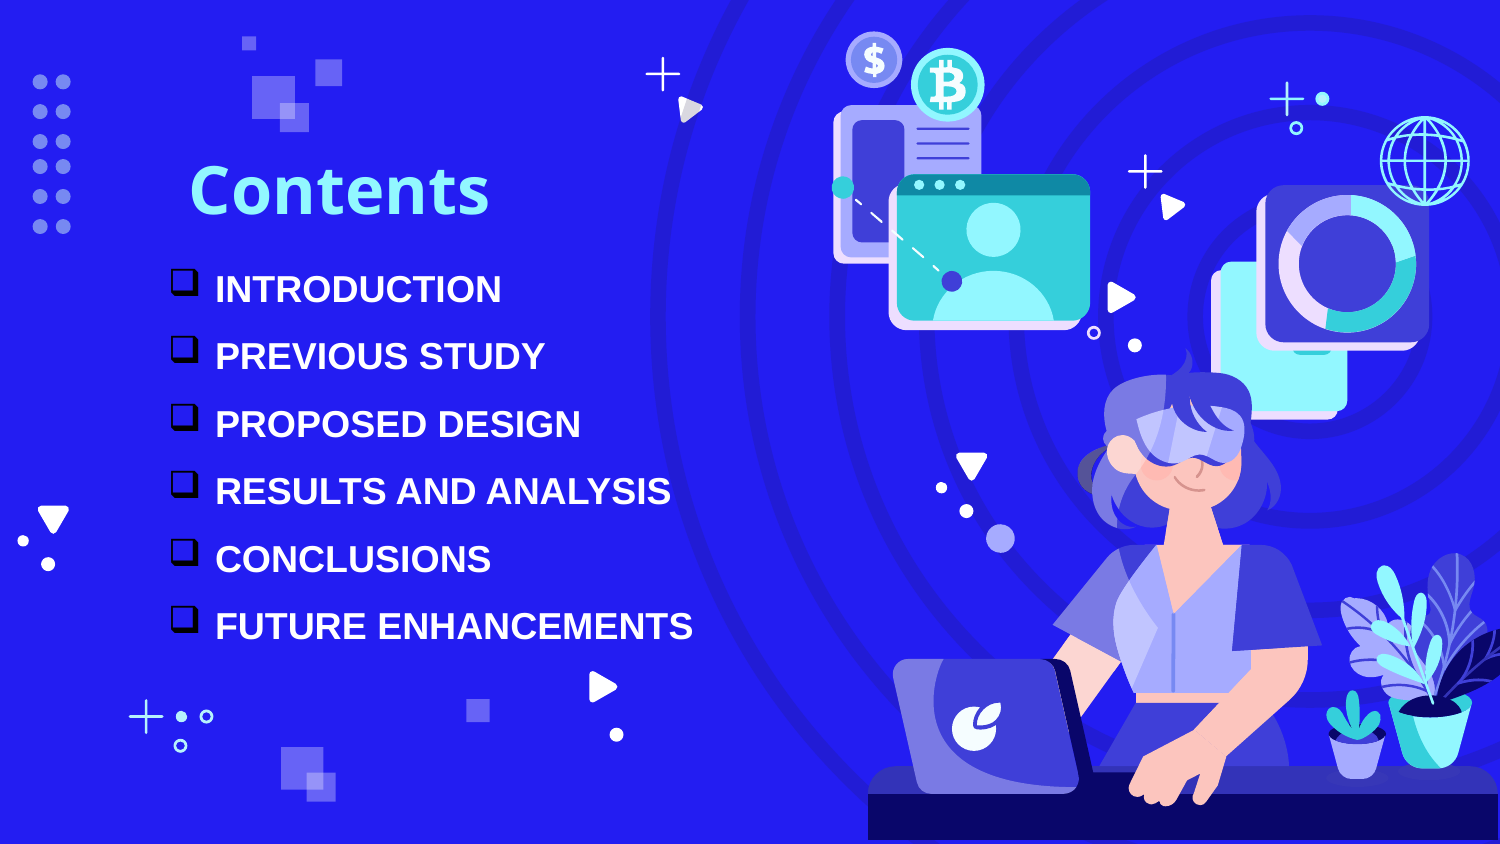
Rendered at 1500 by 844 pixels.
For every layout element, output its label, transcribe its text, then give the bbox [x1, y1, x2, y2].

text_box INTRODUCTION PREVIOUS STUDY PROPOSED DESIGN RESULTS AND ANALYSIS CONCLUSIONS FUTURE ENHANCEMENTS [153, 234, 771, 655]
text_box Contents [50, 148, 630, 228]
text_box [830, 31, 1500, 841]
